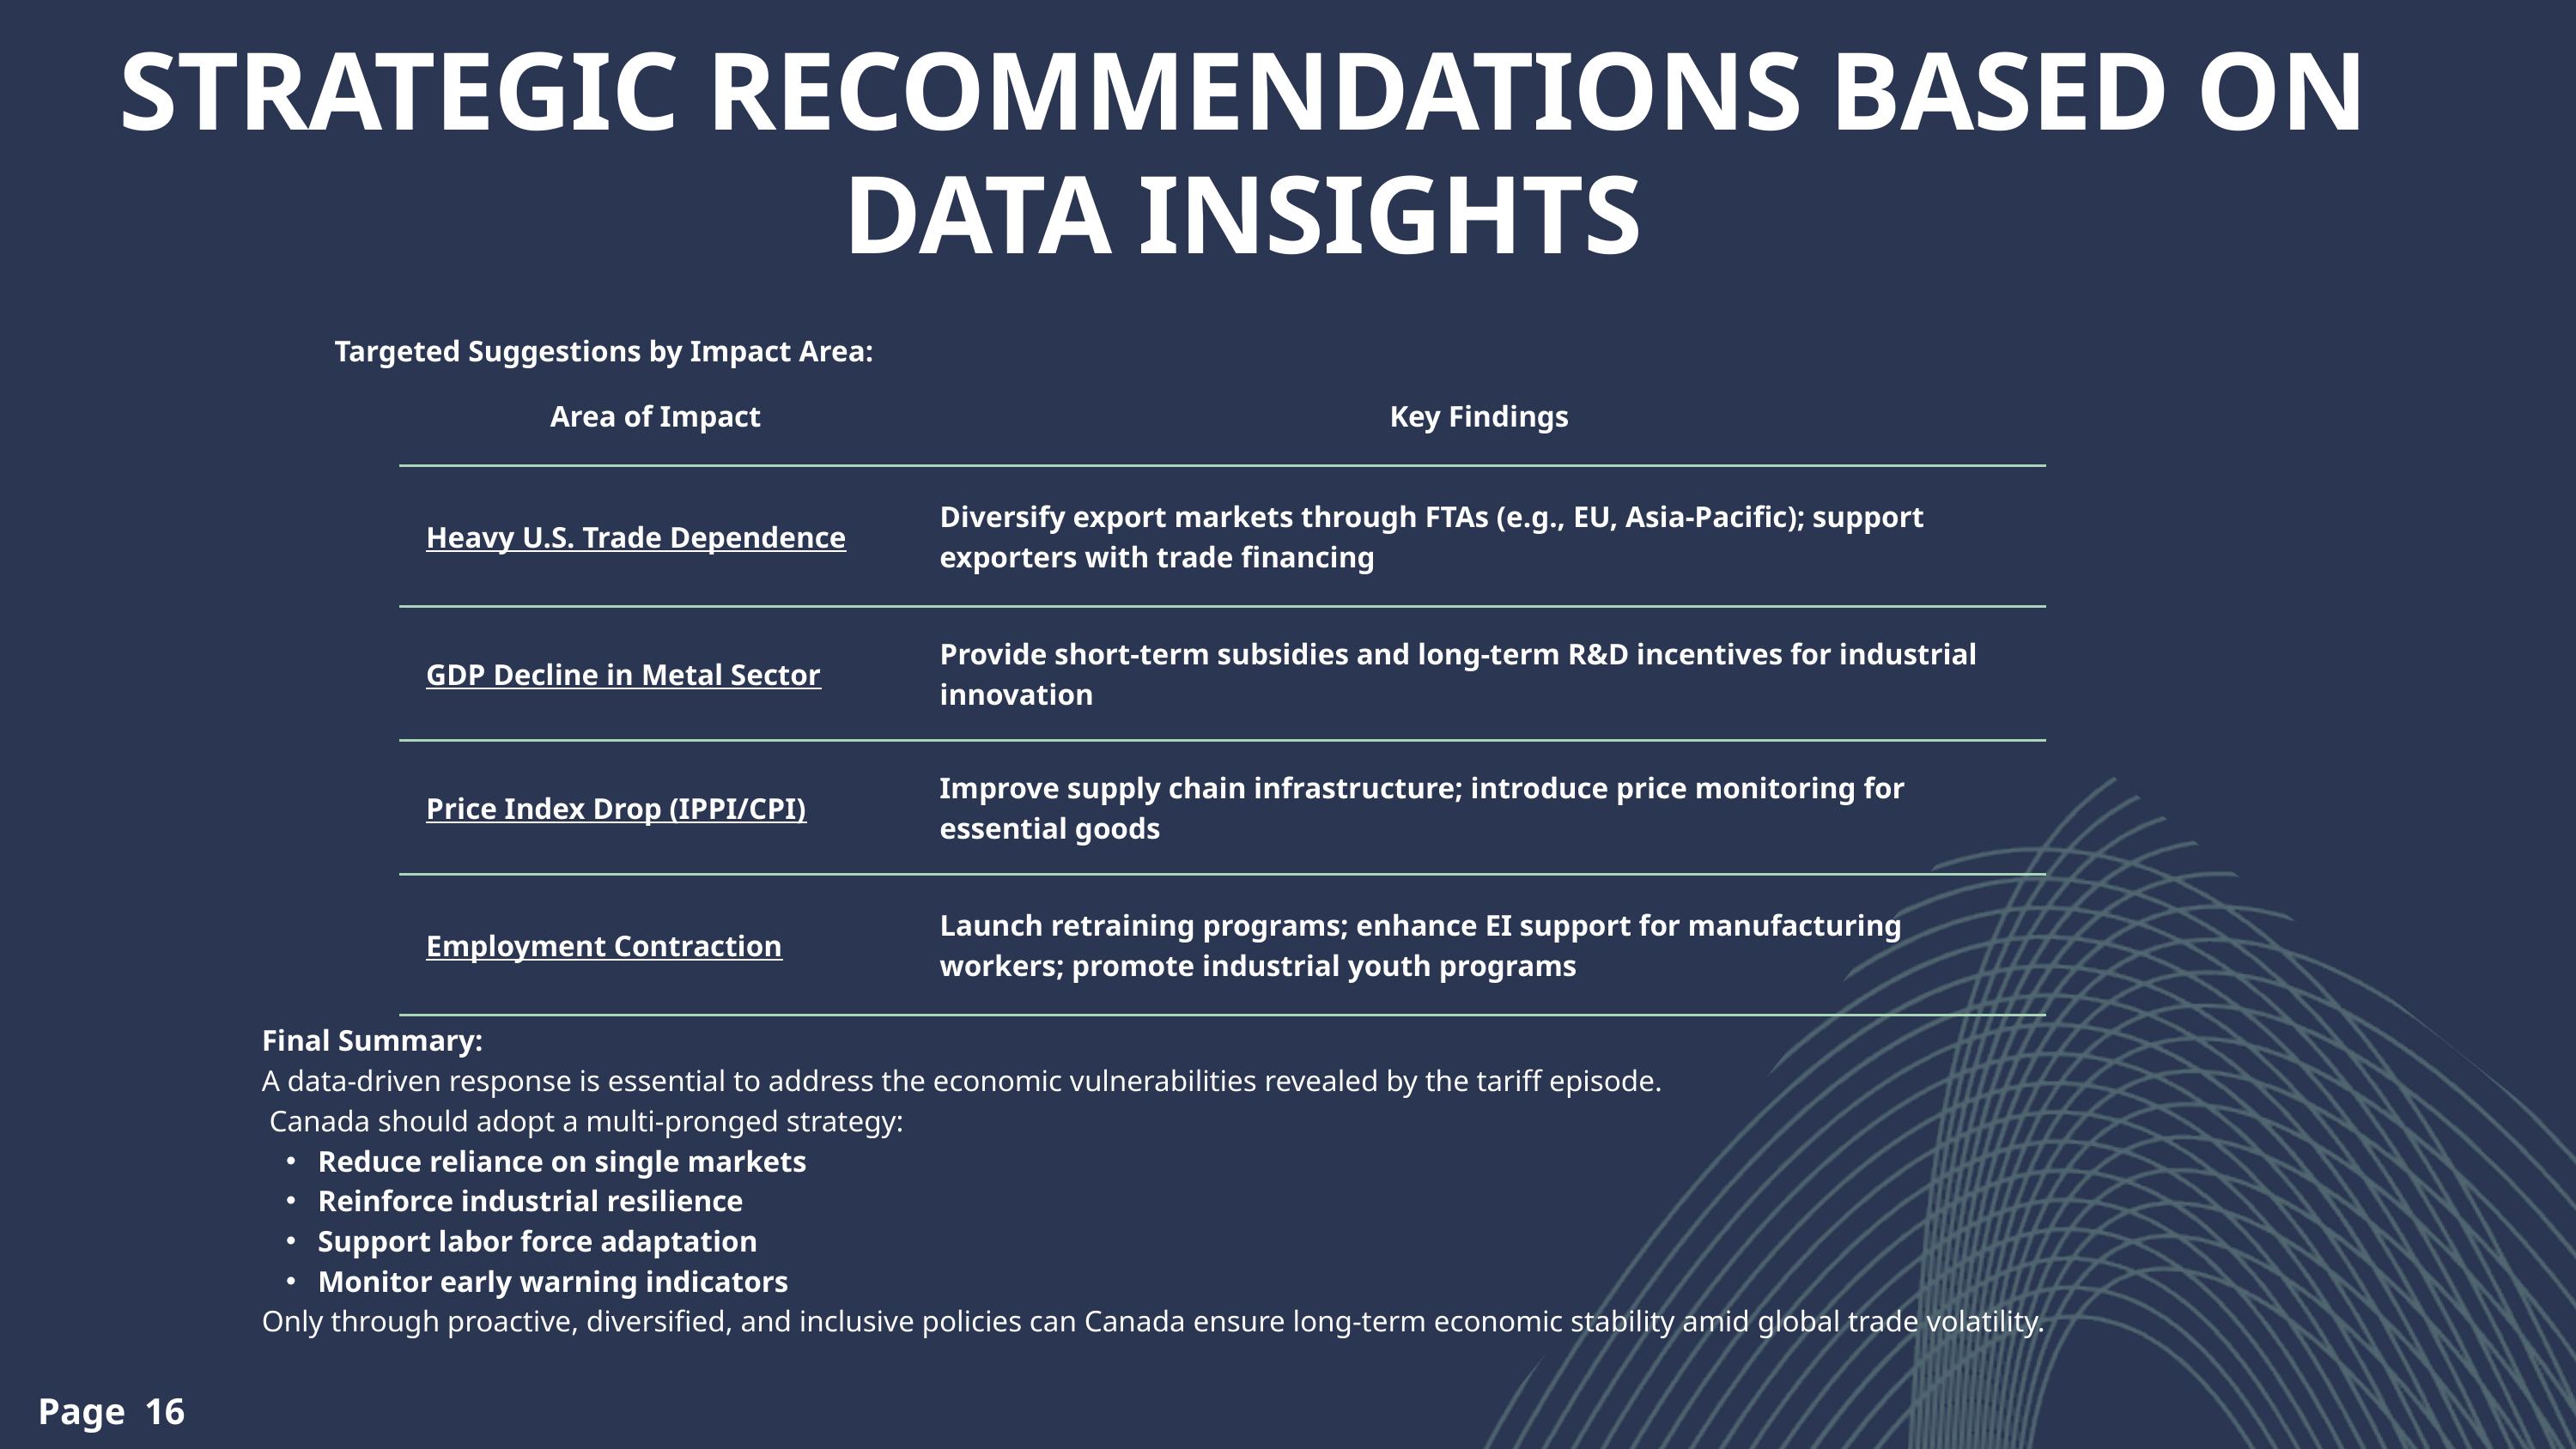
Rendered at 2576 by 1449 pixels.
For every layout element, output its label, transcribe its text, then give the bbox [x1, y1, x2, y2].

text_box Page 16 [0, 1388, 186, 1432]
table_cell Improve supply chain infrastructure; introduce price monitoring for essential goods [913, 742, 2046, 873]
table_cell Price Index Drop (IPPI/CPI) [399, 742, 913, 873]
table_cell Heavy U.S. Trade Dependence [399, 467, 913, 605]
table_cell Launch retraining programs; enhance EI support for manufacturing workers; promote industrial youth programs [913, 876, 2046, 1014]
text_box Final Summary: A data-driven response is essential to address the economic vulnerabilities revealed by the tariff episode. Canada should adopt a multi-pronged strategy: Reduce reliance on single markets Reinforce industrial resilience Support labor force adaptation Monitor early warning indicators Only through proactive, diversified, and inclusive policies can Canada ensure long-term economic stability amid global trade volatility. [261, 1017, 2184, 1378]
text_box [54, 0, 2432, 279]
text_box Targeted Suggestions by Impact Area: [326, 327, 2250, 368]
table_header Key Findings [913, 368, 2046, 464]
table_cell Provide short-term subsidies and long-term R&D incentives for industrial innovation [913, 608, 2046, 739]
table_header Area of Impact [399, 368, 913, 464]
text_box [1469, 724, 2576, 1449]
table_cell Employment Contraction [399, 876, 913, 1014]
table_cell GDP Decline in Metal Sector [399, 608, 913, 739]
table_cell Diversify export markets through FTAs (e.g., EU, Asia-Pacific); support exporters with trade financing [913, 467, 2046, 605]
